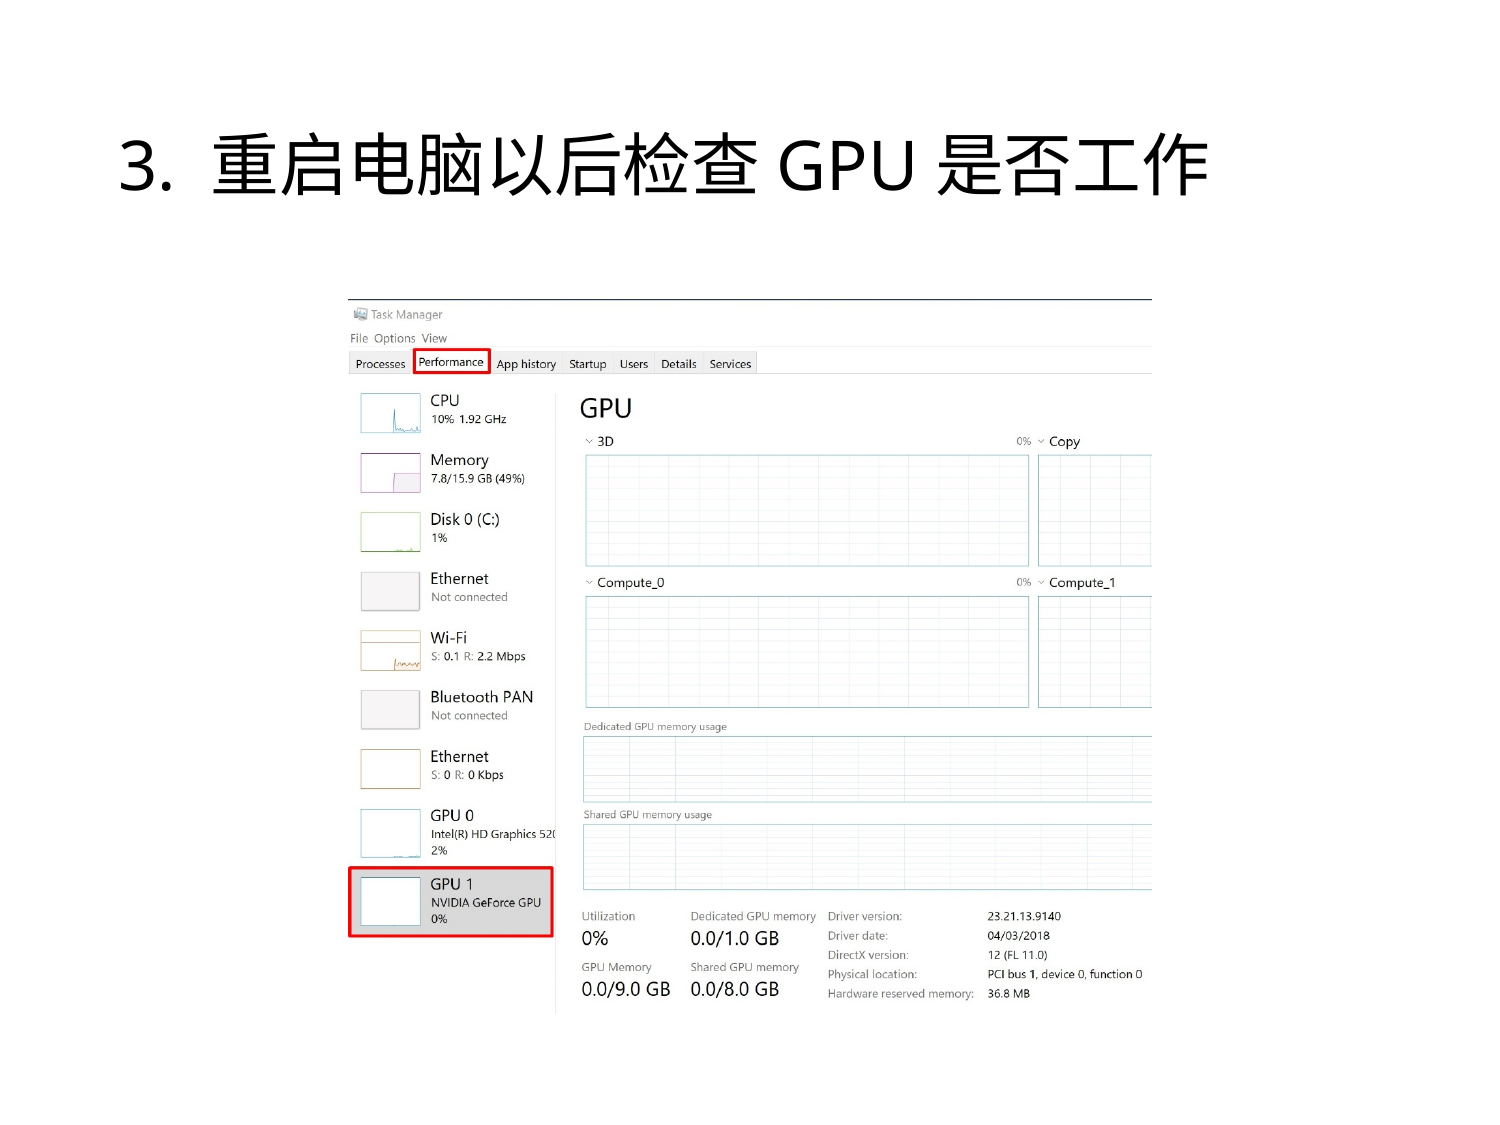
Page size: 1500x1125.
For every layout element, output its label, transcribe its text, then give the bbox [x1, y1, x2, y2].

title 3. 重启电脑以后检查GPU是否工作 [103, 59, 1397, 278]
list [348, 299, 1152, 1014]
